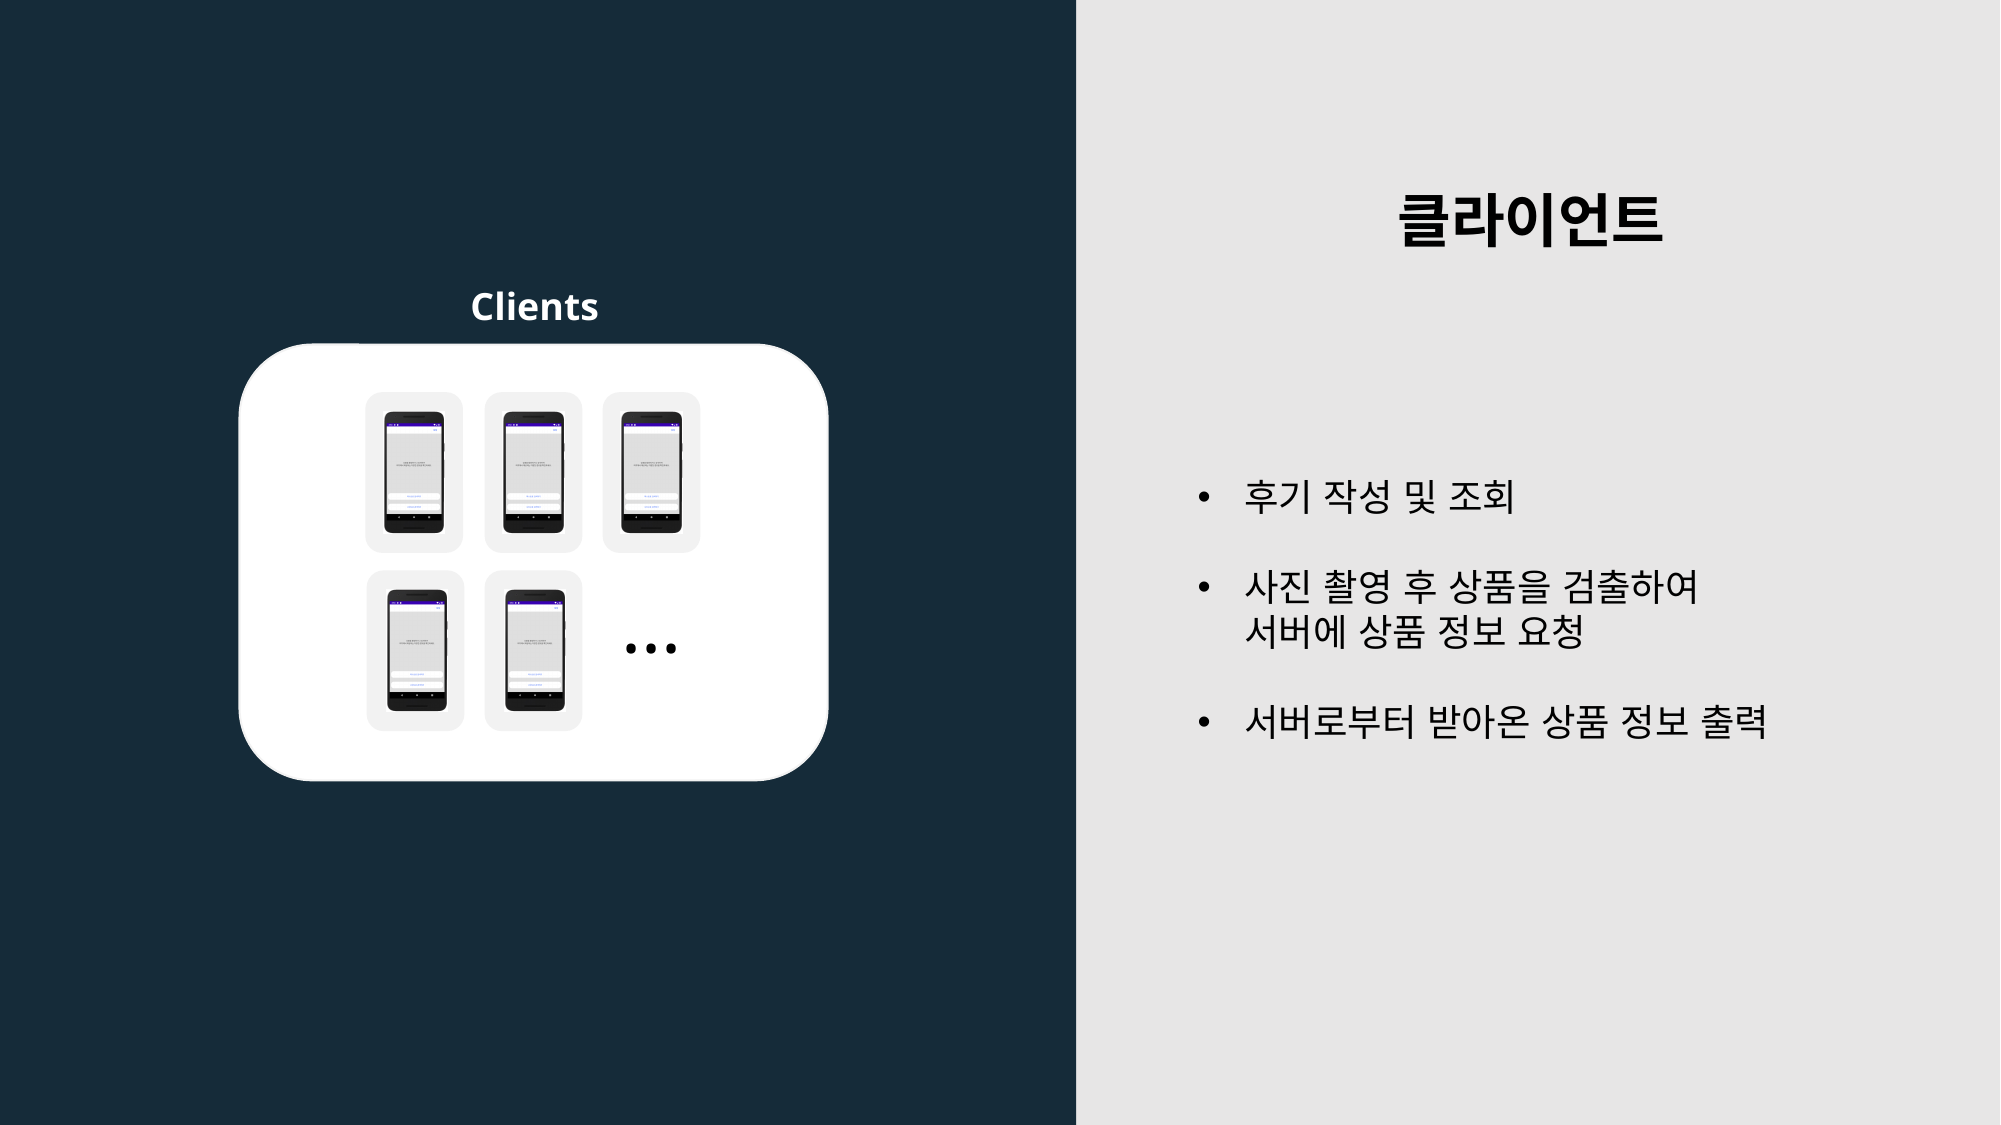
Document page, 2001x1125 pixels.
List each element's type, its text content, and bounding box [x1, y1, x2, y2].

text_box [238, 343, 829, 782]
text_box 후기 작성 및 조회 사진 촬영 후 상품을 검출하여 서버에 상품 정보 요청 서버로부터 받아온 상품 정보 출력 [1182, 466, 1882, 752]
picture [383, 411, 445, 534]
text_box [602, 392, 701, 553]
text_box [365, 392, 464, 553]
text_box Clients [302, 275, 767, 336]
picture [504, 589, 566, 712]
text_box [366, 570, 465, 732]
text_box 클라이언트 [1299, 176, 1764, 262]
picture [620, 411, 683, 534]
picture [386, 589, 448, 712]
text_box [484, 570, 583, 732]
text_box [0, 0, 1077, 1125]
text_box [484, 392, 583, 553]
picture [502, 411, 565, 534]
text_box ··· [603, 593, 700, 699]
